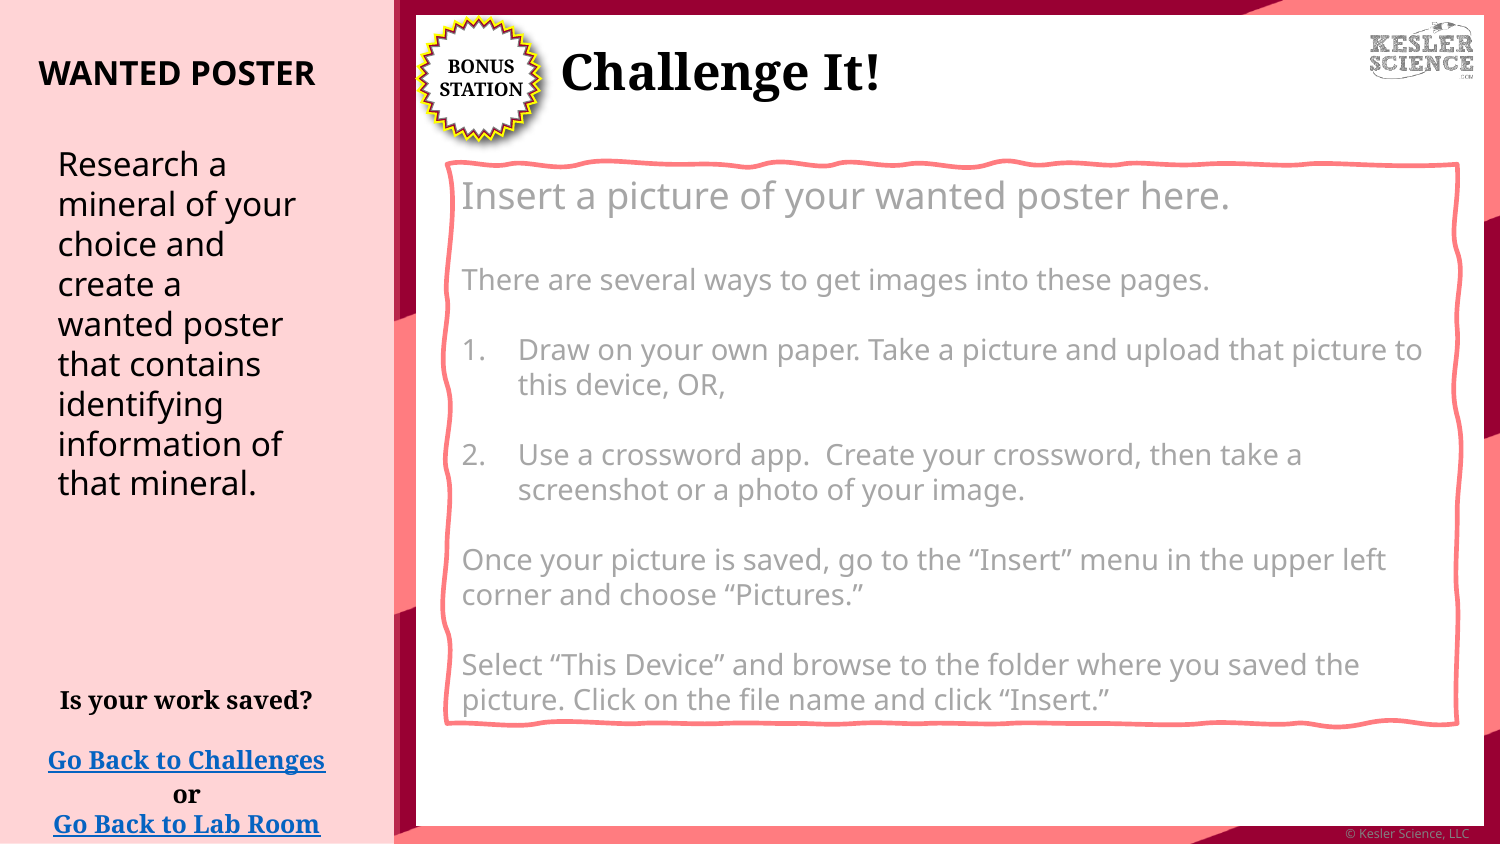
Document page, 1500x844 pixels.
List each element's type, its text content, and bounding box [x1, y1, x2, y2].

text_box Is your work saved? Go Back to Challenges or Go Back to Lab Room [25, 677, 349, 844]
picture [400, 0, 1500, 844]
